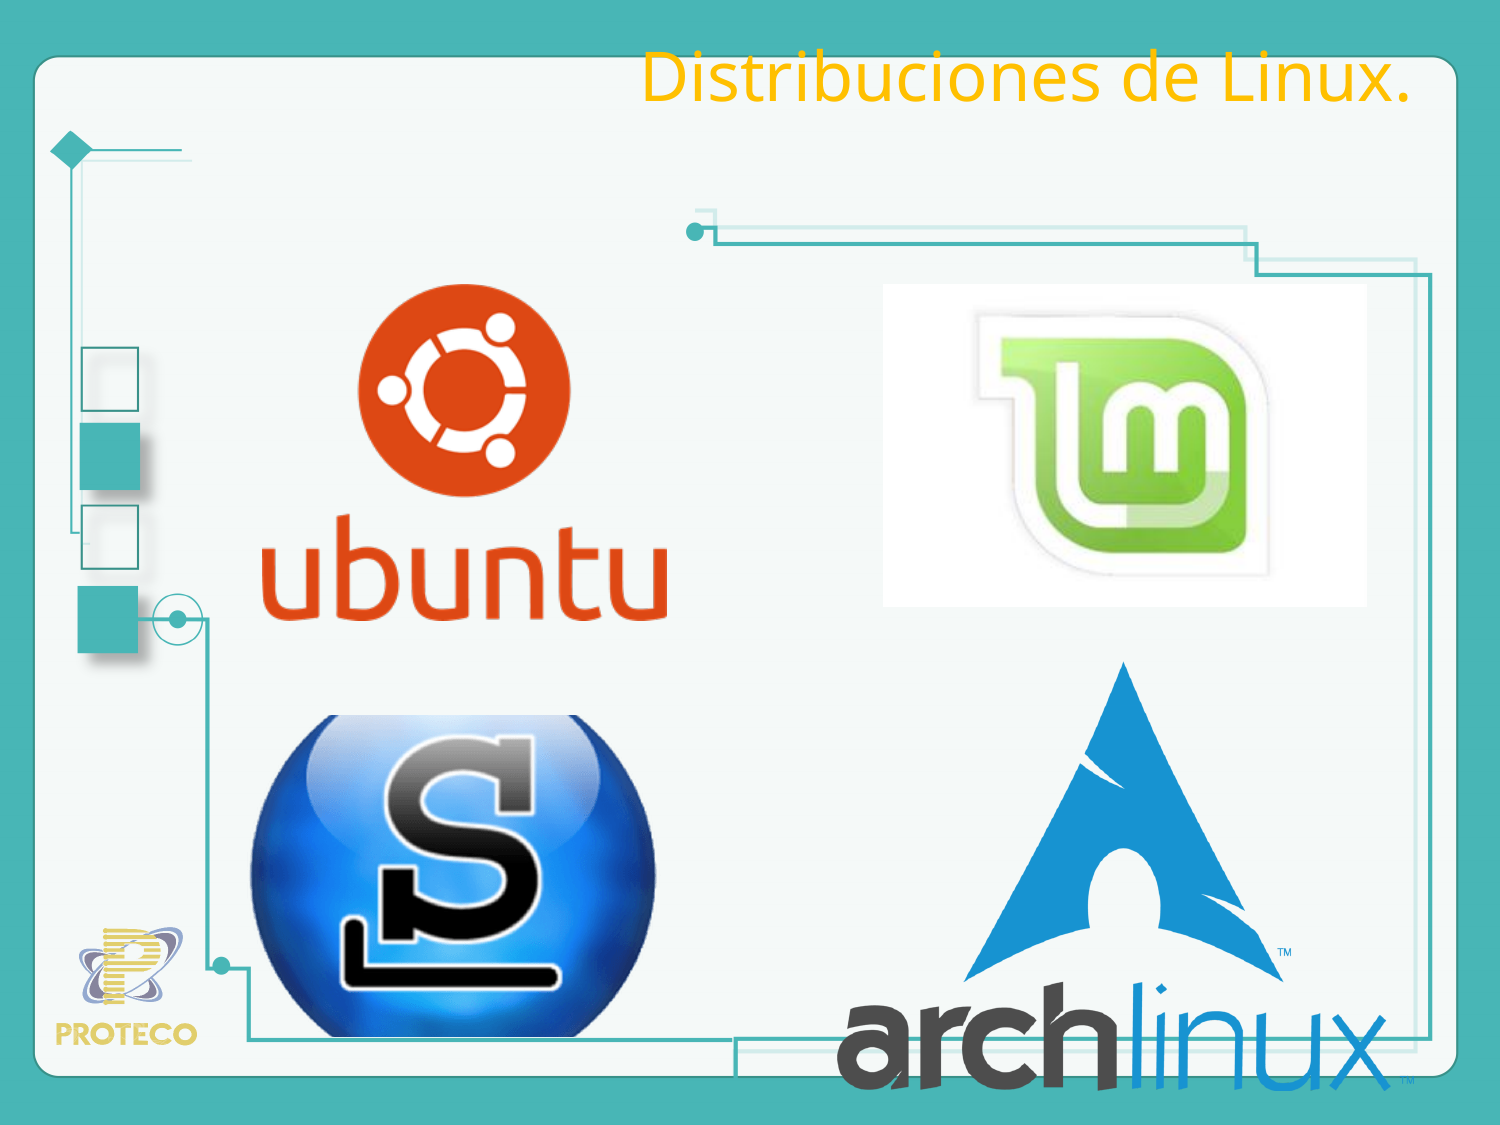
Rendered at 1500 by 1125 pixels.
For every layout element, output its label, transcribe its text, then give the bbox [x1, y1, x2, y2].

picture [0, 0, 1500, 1125]
title Distribuciones de Linux. [403, 34, 1428, 187]
